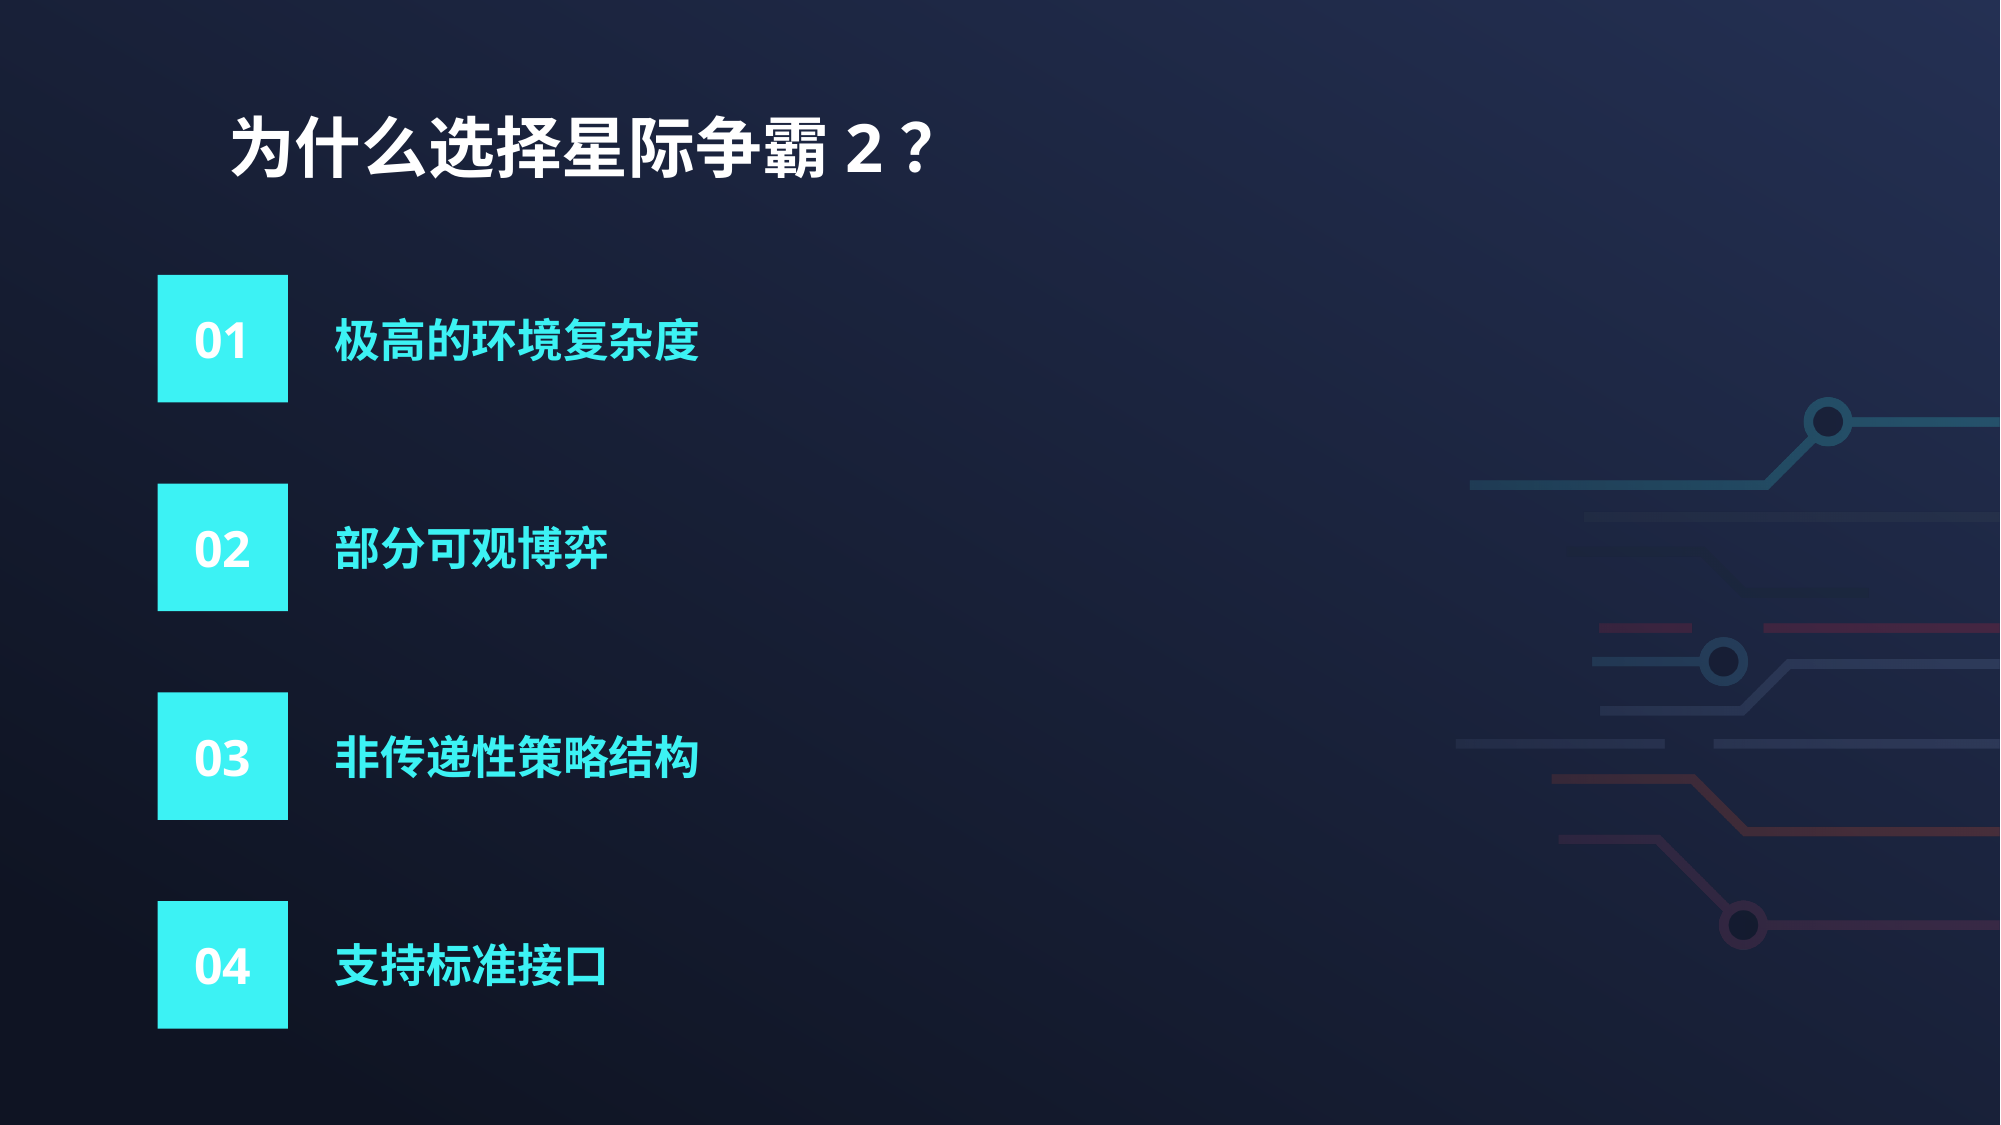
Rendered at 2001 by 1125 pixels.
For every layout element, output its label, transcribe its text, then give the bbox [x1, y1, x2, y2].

title 为什么选择星际争霸2？ [228, 67, 2000, 186]
text_box 04 [157, 900, 289, 1030]
text_box 非传递性策略结构 [334, 719, 1072, 793]
text_box 01 [157, 274, 289, 403]
text_box 极高的环境复杂度 [334, 302, 1072, 376]
text_box 支持标准接口 [334, 928, 1072, 1001]
text_box 02 [157, 483, 289, 612]
text_box 03 [157, 691, 289, 821]
text_box 部分可观博弈 [334, 511, 1072, 584]
